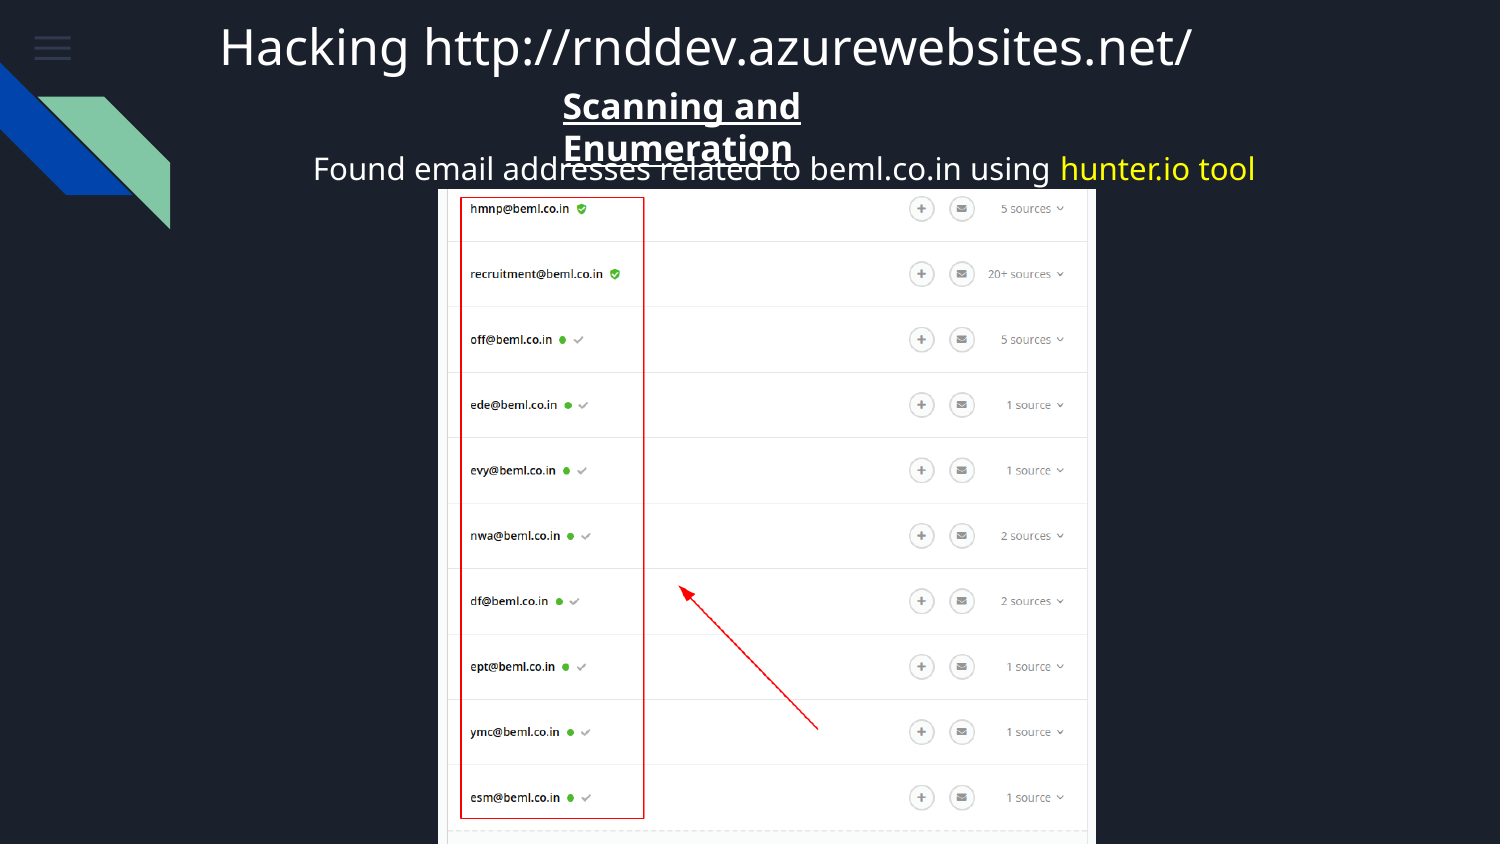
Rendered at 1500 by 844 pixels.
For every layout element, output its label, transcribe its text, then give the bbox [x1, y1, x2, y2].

text_box Found email addresses related to beml.co.in using hunter.io tool [297, 134, 1291, 217]
text_box Hacking http://rnddev.azurewebsites.net/ [204, 0, 1336, 83]
text_box Scanning and Enumeration [547, 68, 1023, 134]
picture [438, 189, 1096, 844]
